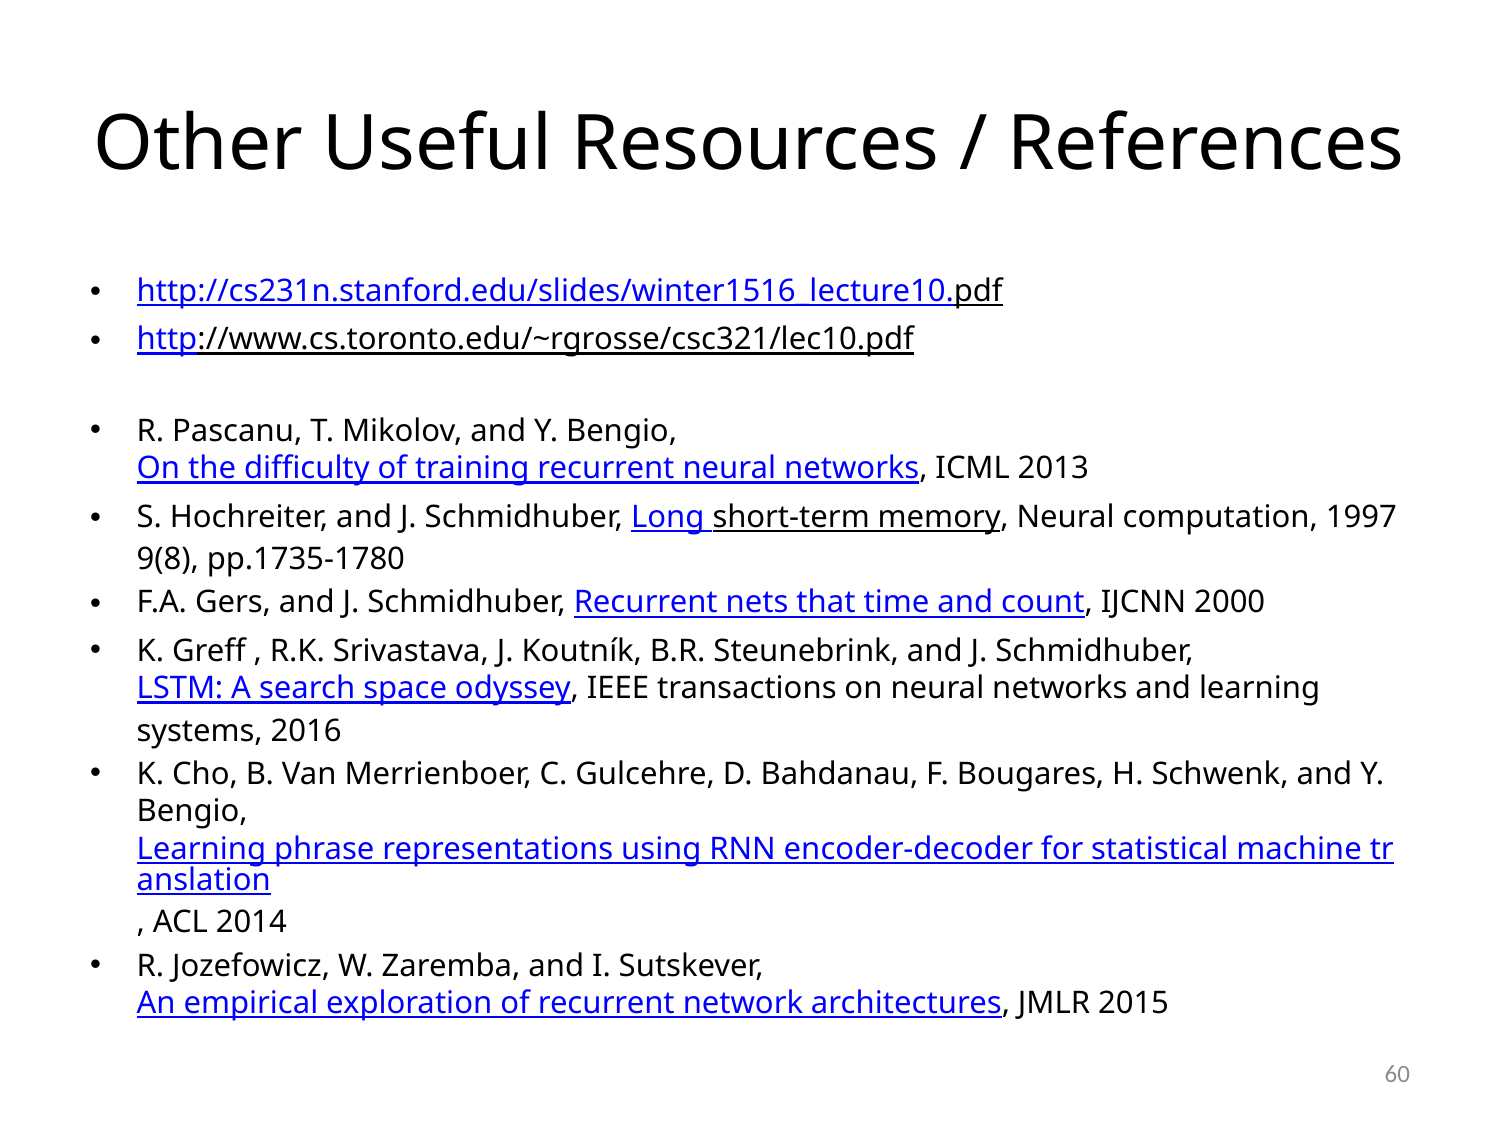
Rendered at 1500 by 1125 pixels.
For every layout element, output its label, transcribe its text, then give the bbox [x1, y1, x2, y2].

slide_number 60 [1074, 1042, 1425, 1103]
title Other Useful Resources / References [75, 45, 1425, 233]
list http://cs231n.stanford.edu/slides/winter1516_lecture10.pdf http://www.cs.toronto.edu/~rgrosse/csc321/lec10.pdf R. Pascanu, T. Mikolov, and Y. Bengio, On the difficulty of training recurrent neural networks, ICML 2013 S. Hochreiter, and J. Schmidhuber, Long short-term memory, Neural computation, 1997 9(8), pp.1735-1780 F.A. Gers, and J. Schmidhuber, Recurrent nets that time and count, IJCNN 2000 K. Greff , R.K. Srivastava, J. Koutník, B.R. Steunebrink, and J. Schmidhuber, LSTM: A search space odyssey, IEEE transactions on neural networks and learning systems, 2016 K. Cho, B. Van Merrienboer, C. Gulcehre, D. Bahdanau, F. Bougares, H. Schwenk, and Y. Bengio, Learning phrase representations using RNN encoder-decoder for statistical machine translation, ACL 2014 R. Jozefowicz, W. Zaremba, and I. Sutskever, An empirical exploration of recurrent network architectures, JMLR 2015 [75, 262, 1425, 1005]
